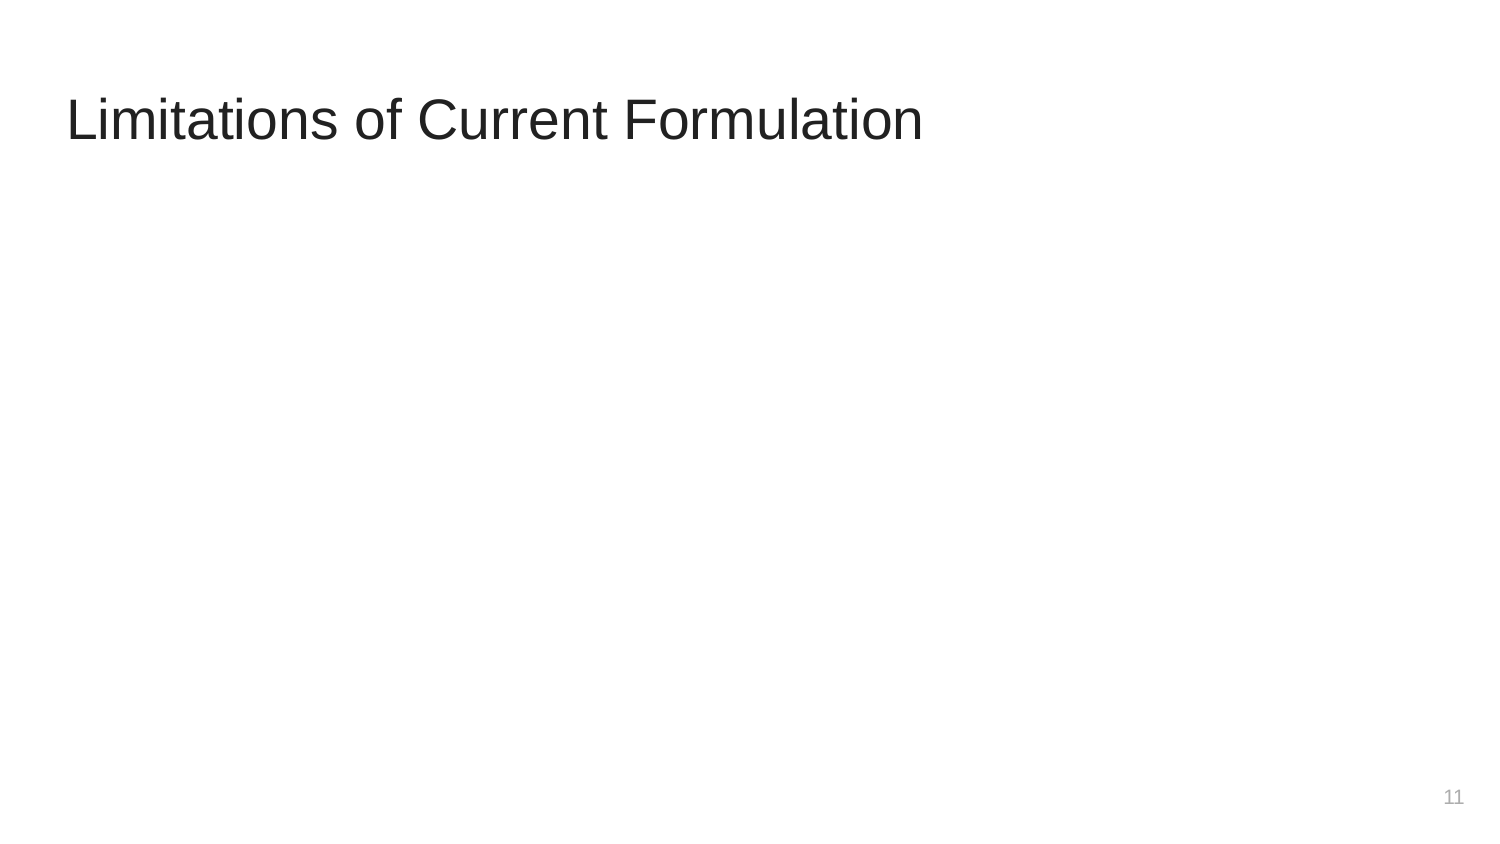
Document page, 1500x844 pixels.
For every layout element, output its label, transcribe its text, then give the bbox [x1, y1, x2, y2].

title Limitations of Current Formulation [51, 72, 1449, 167]
slide_number ‹#› [1389, 764, 1480, 830]
